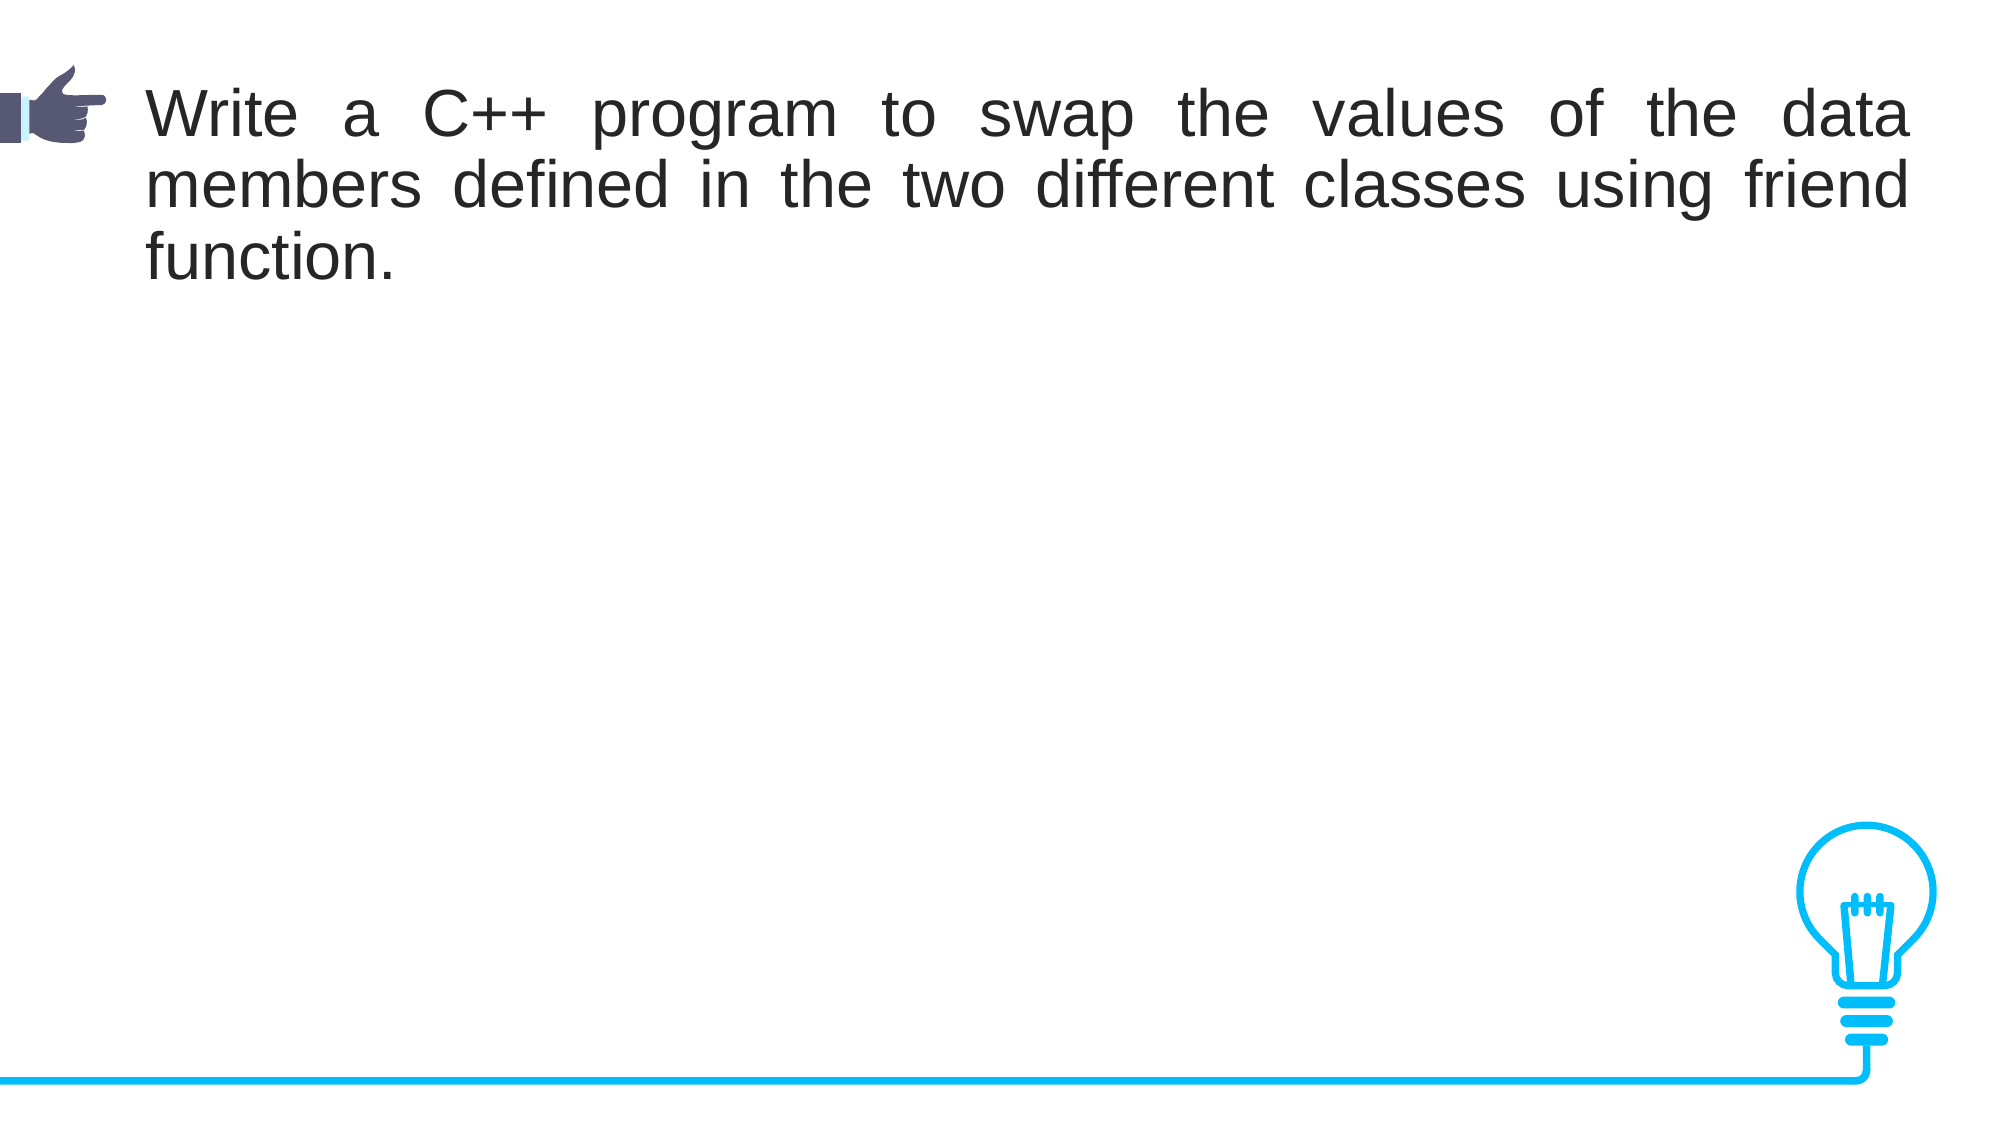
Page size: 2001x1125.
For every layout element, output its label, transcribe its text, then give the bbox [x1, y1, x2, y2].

list Write a C++ program to swap the values of the data members defined in the two different classes using friend function. [130, 46, 1927, 327]
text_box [0, 64, 107, 144]
